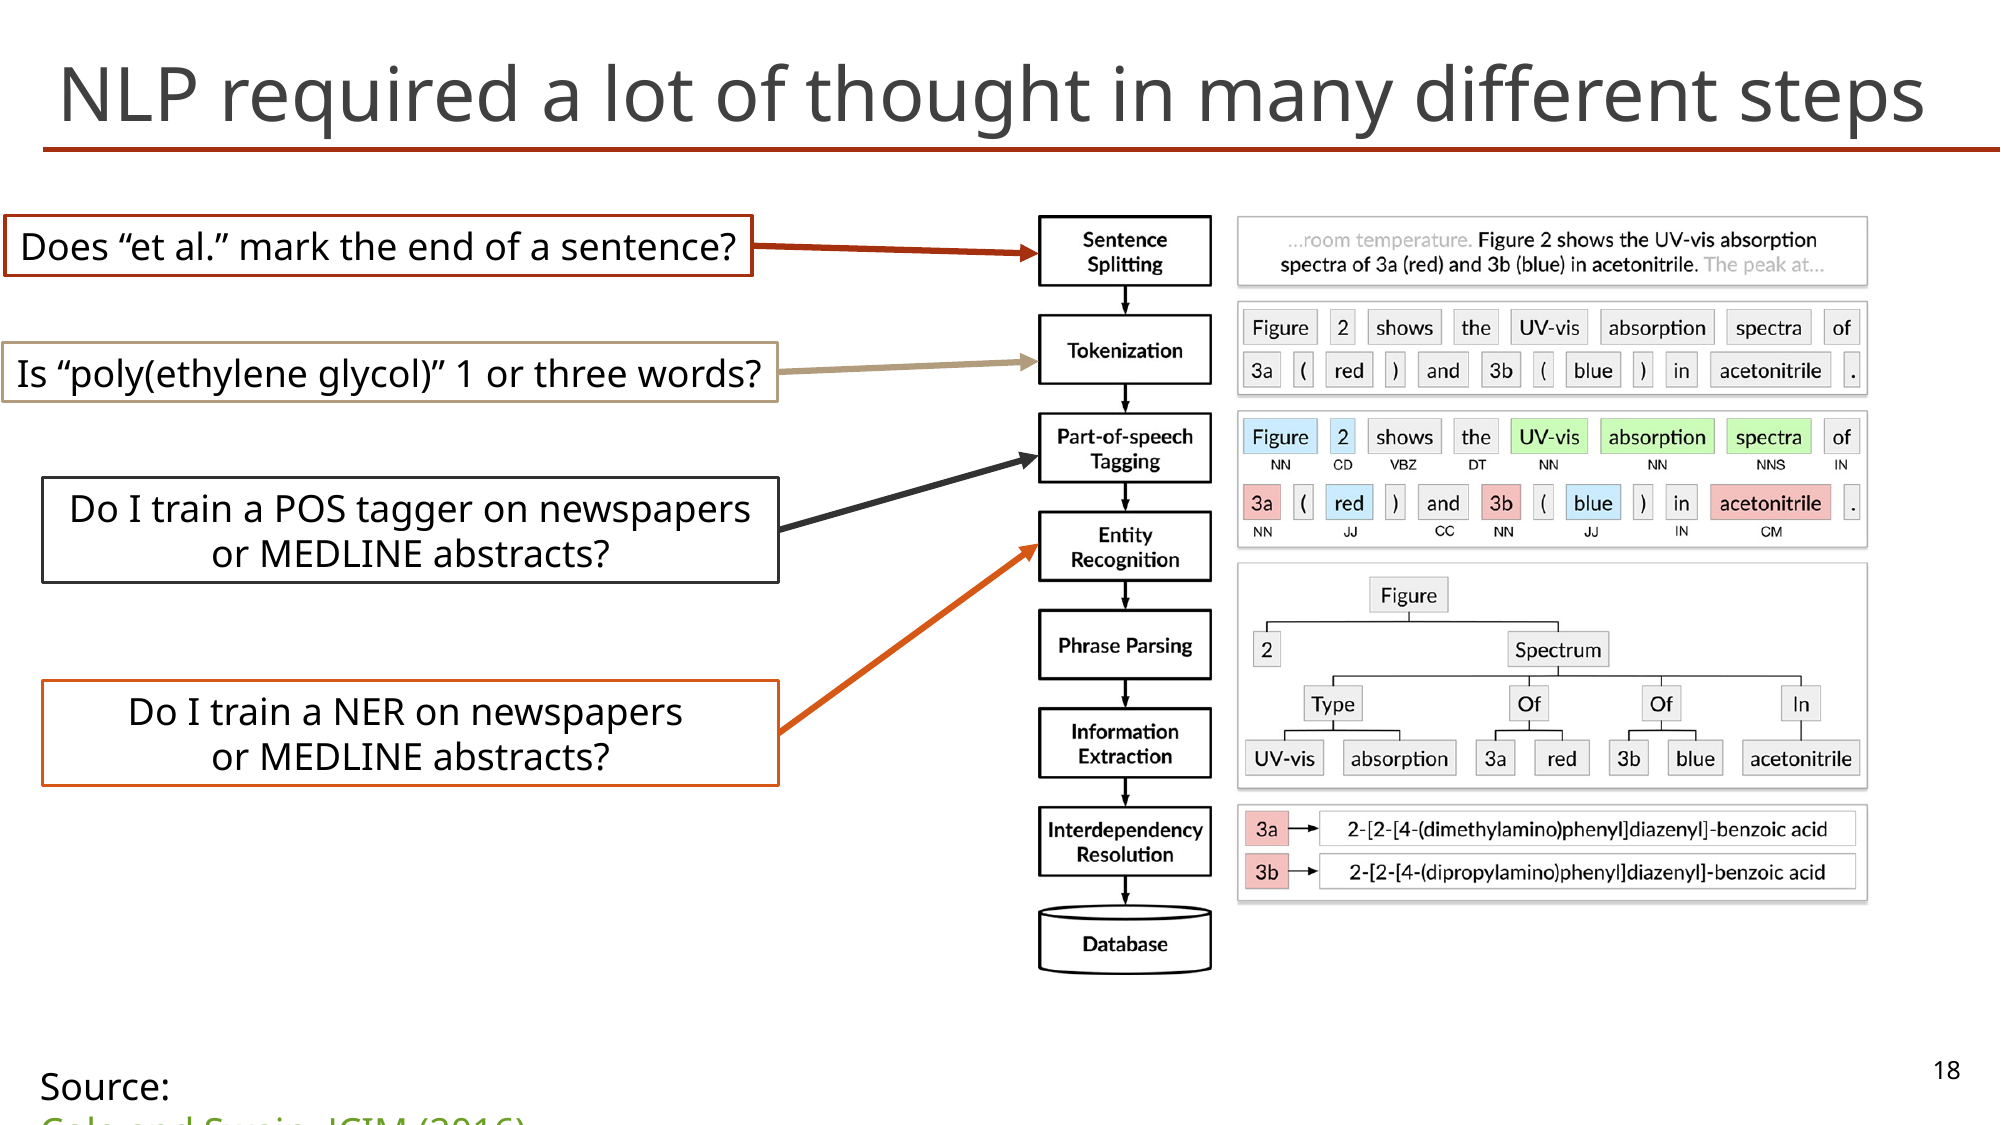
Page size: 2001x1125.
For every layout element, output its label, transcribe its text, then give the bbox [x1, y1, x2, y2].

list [1038, 215, 1870, 975]
text_box Do I train a NER on newspapers or MEDLINE abstracts? [41, 679, 780, 787]
text_box Source: Cole and Swain. JCIM (2016) [24, 1055, 641, 1125]
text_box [778, 455, 1040, 531]
text_box Is “poly(ethylene glycol)” 1 or three words? [1, 341, 779, 403]
text_box Does “et al.” mark the end of a sentence? [3, 214, 754, 277]
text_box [736, 361, 1040, 373]
text_box Do I train a POS tagger on newspapers or MEDLINE abstracts? [41, 476, 780, 584]
title NLP required a lot of thought in many different steps [42, 44, 1960, 150]
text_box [778, 543, 1040, 735]
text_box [714, 245, 1040, 254]
slide_number 18 [1696, 1041, 1977, 1102]
